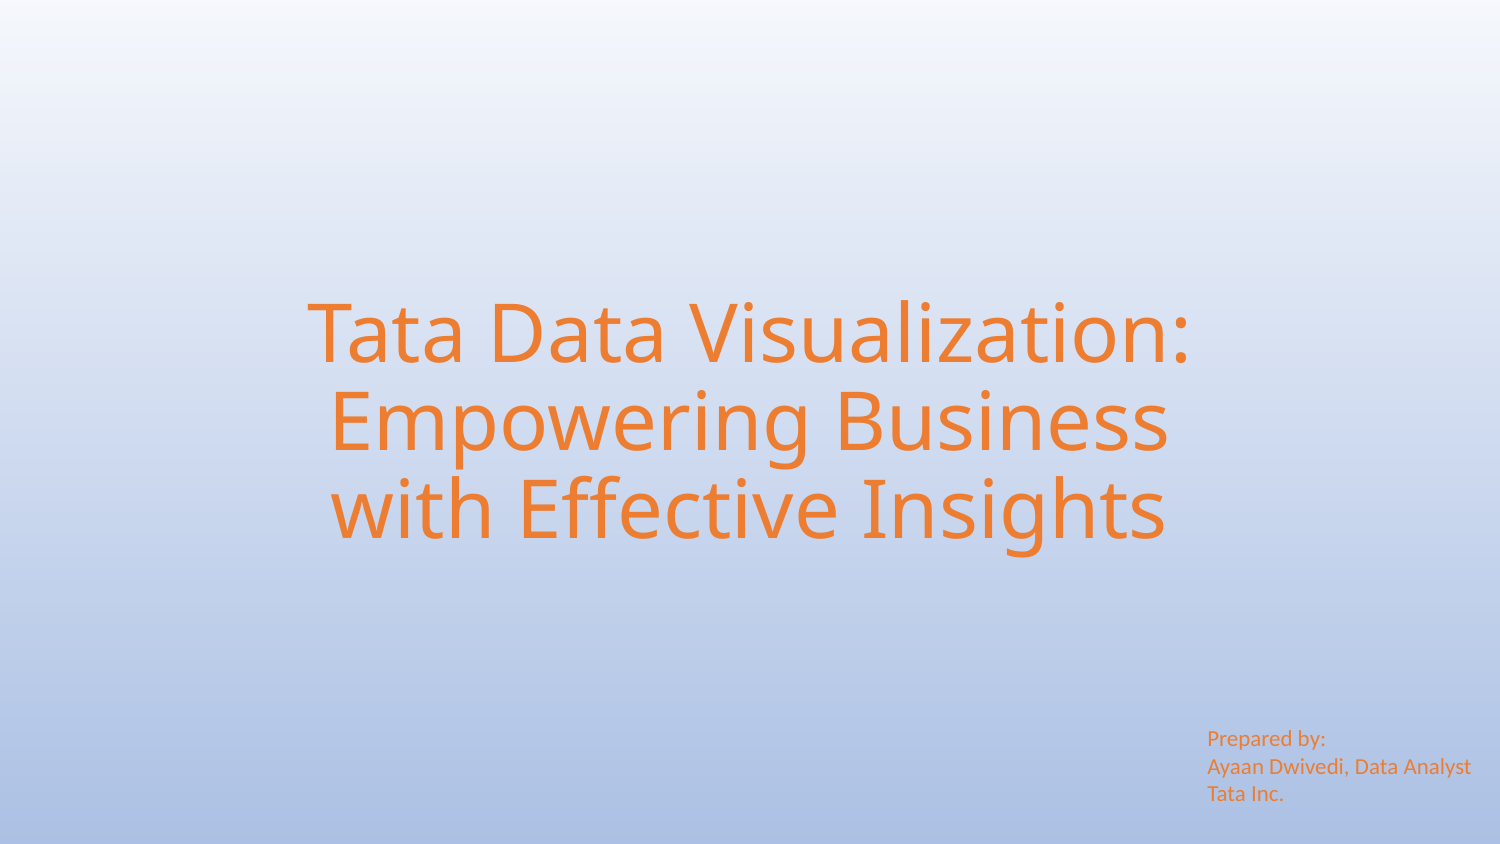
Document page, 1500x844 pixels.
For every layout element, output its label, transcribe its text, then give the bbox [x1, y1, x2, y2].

title Tata Data Visualization: Empowering Business with Effective Insights [252, 279, 1248, 564]
text_box Prepared by: Ayaan Dwivedi, Data Analyst Tata Inc. [1192, 716, 1500, 815]
